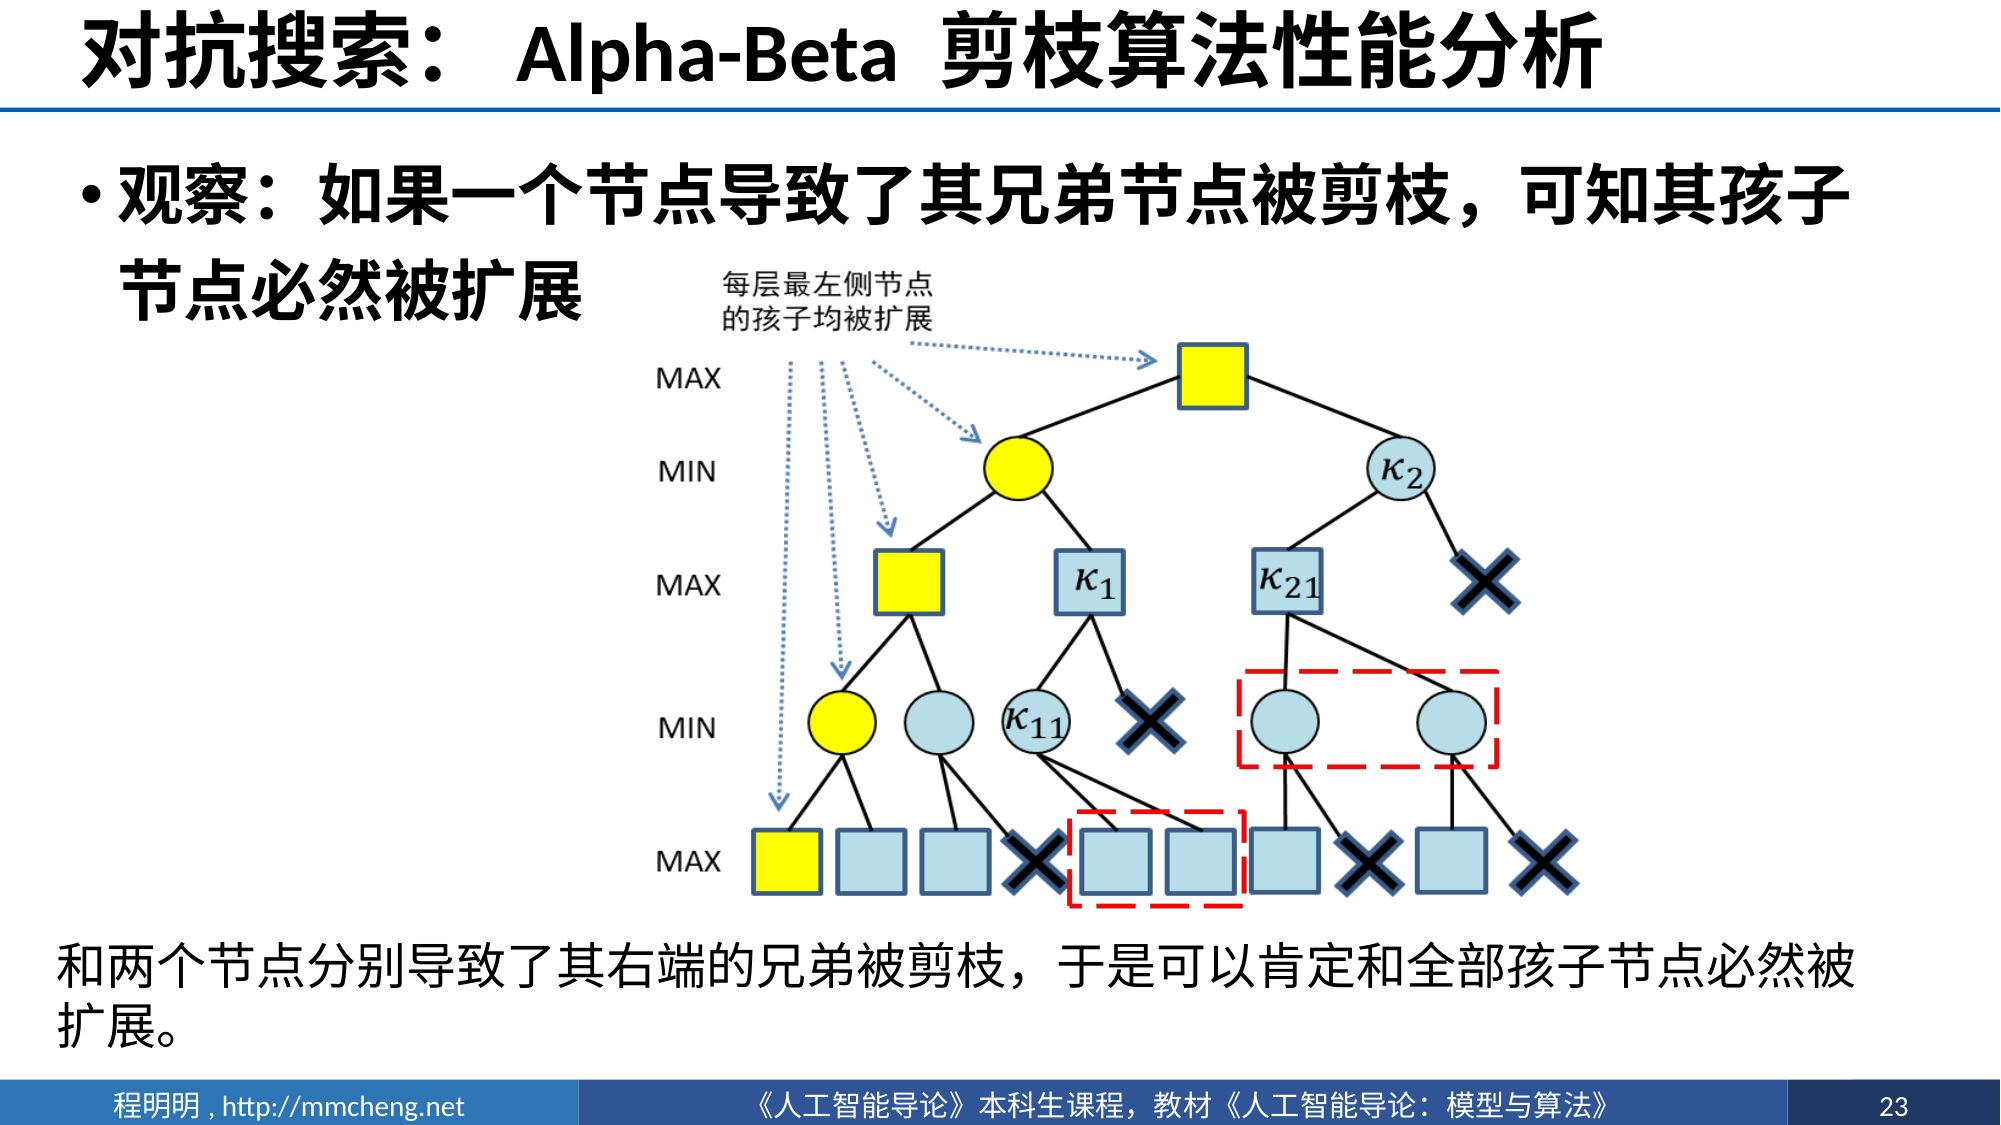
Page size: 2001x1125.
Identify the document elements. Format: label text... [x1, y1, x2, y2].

list 观察：如果一个节点导致了其兄弟节点被剪枝，可知其孩子节点必然被扩展 [64, 129, 1928, 1099]
title 对抗搜索：Alpha-Beta 剪枝算法性能分析 [64, 0, 2000, 110]
picture [626, 255, 1581, 928]
